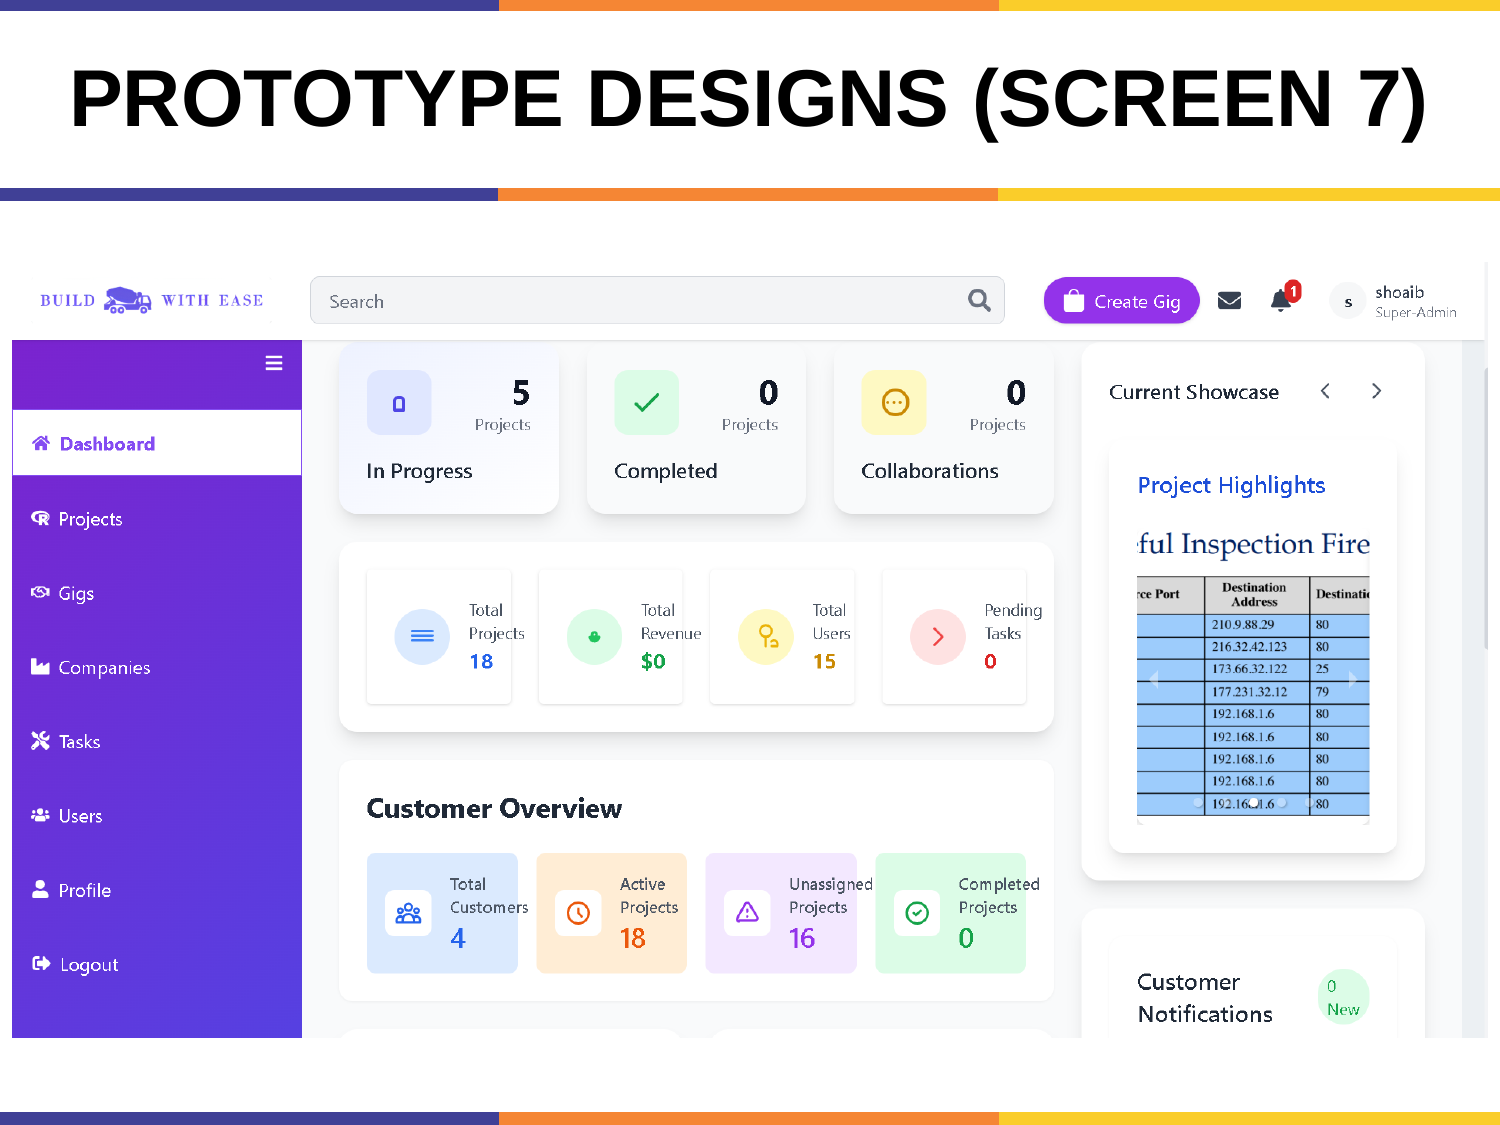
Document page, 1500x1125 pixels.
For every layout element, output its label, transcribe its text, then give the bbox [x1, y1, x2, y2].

picture [12, 262, 1488, 1038]
title Prototype Designs (screen 7) [0, 0, 1500, 188]
